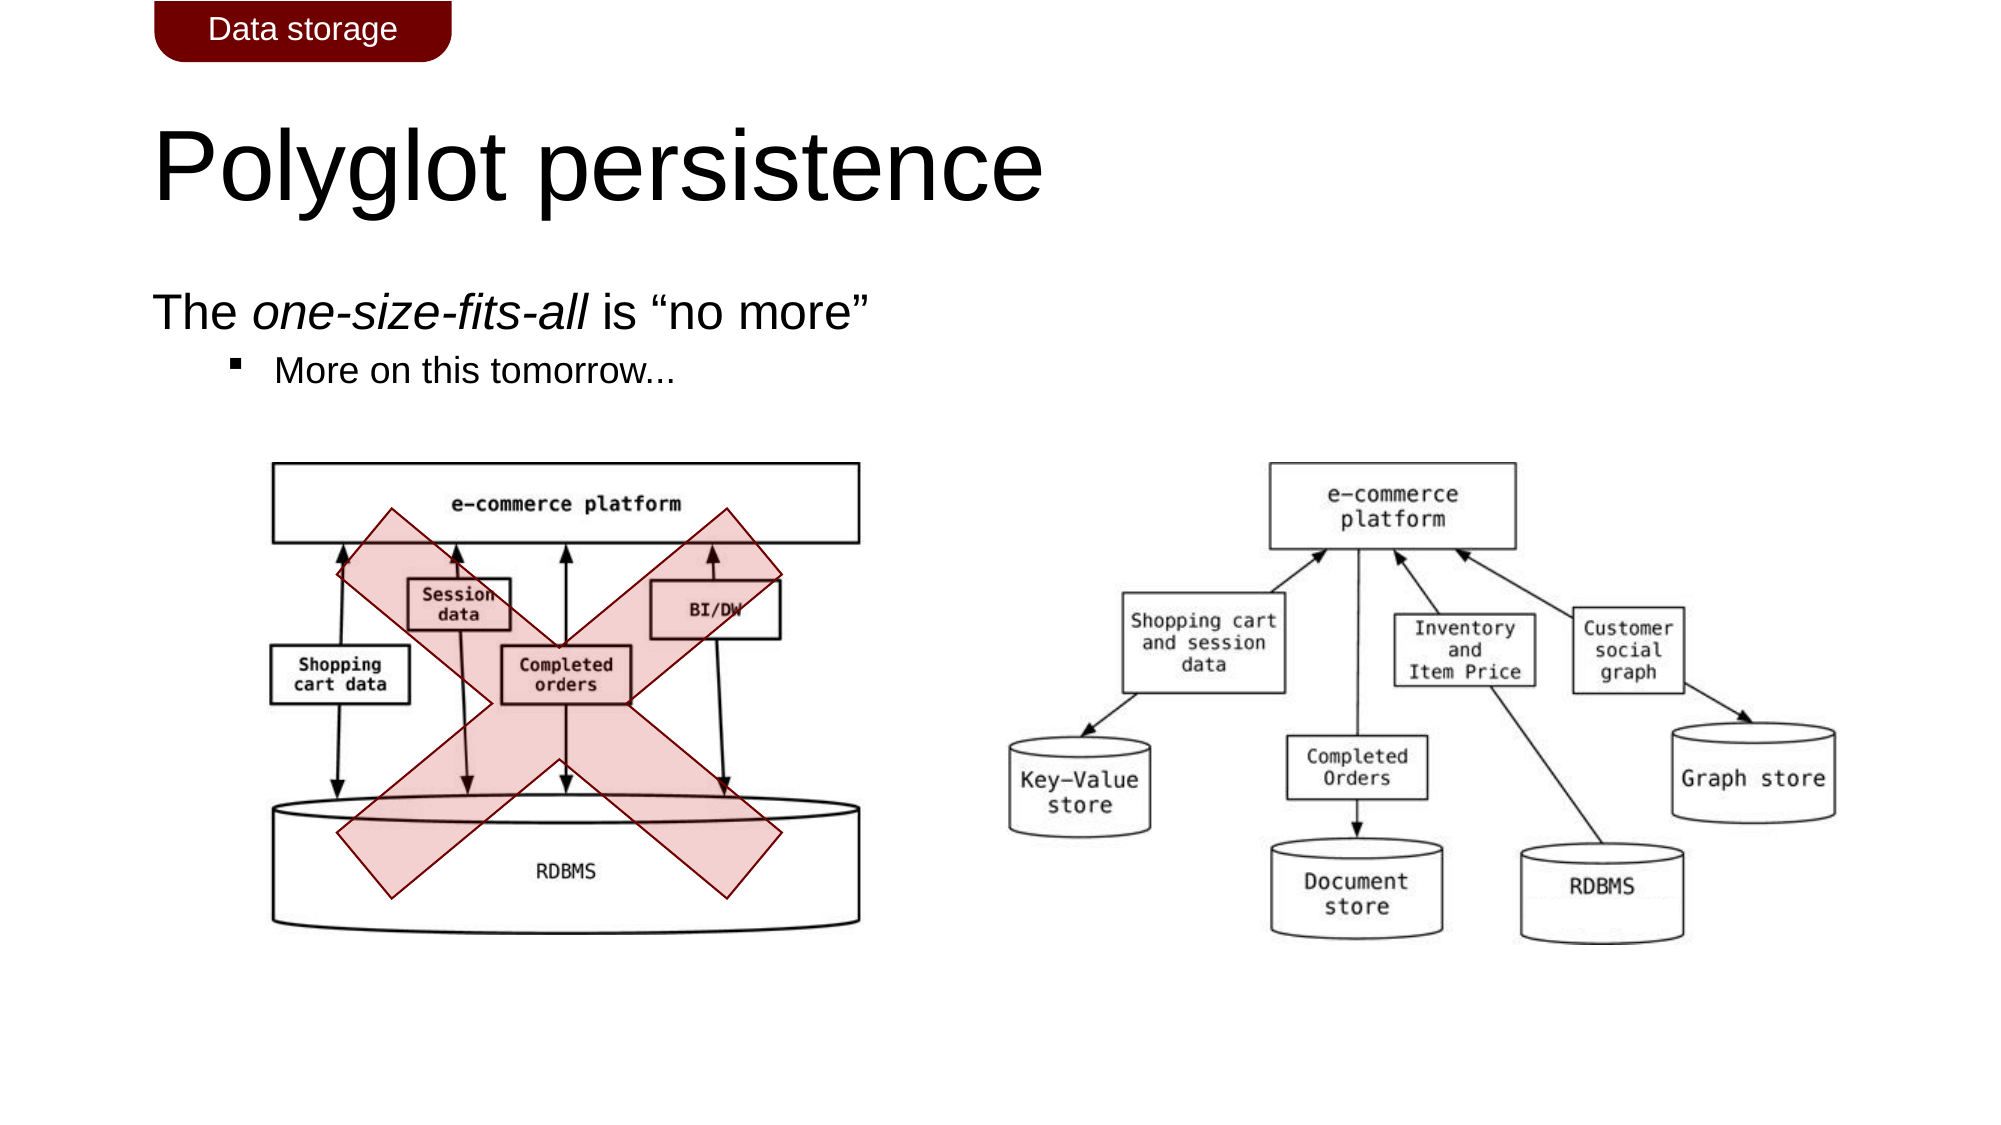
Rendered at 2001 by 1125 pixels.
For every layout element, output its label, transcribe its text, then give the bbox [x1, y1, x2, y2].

text_box The one-size-fits-all is “no more” More on this tomorrow... [137, 278, 1863, 993]
title Polyglot persistence [137, 59, 1863, 278]
text_box Data storage [154, 1, 452, 63]
picture [995, 462, 1850, 945]
picture [255, 462, 874, 935]
